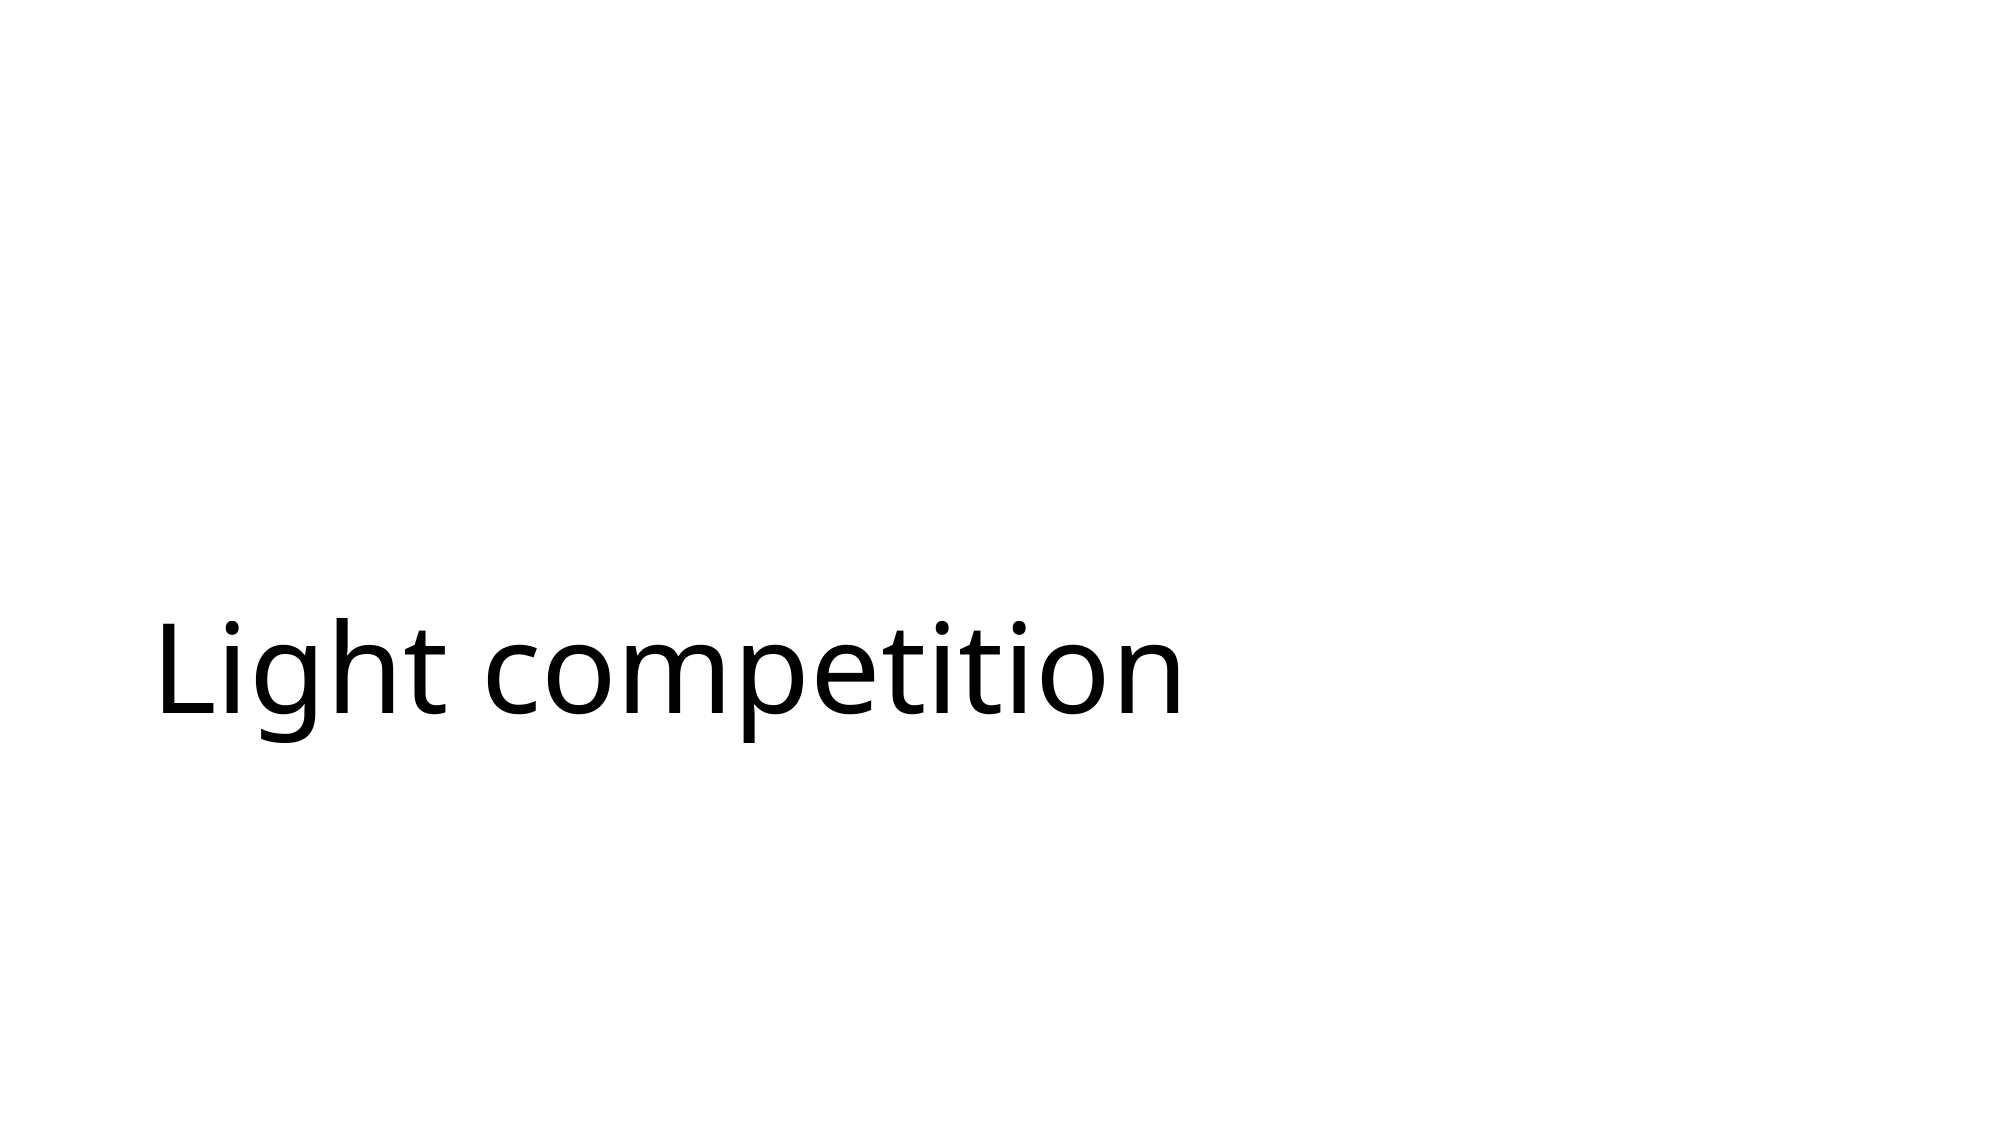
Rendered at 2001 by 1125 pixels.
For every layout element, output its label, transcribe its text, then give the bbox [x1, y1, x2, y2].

title Light competition [136, 280, 1862, 749]
